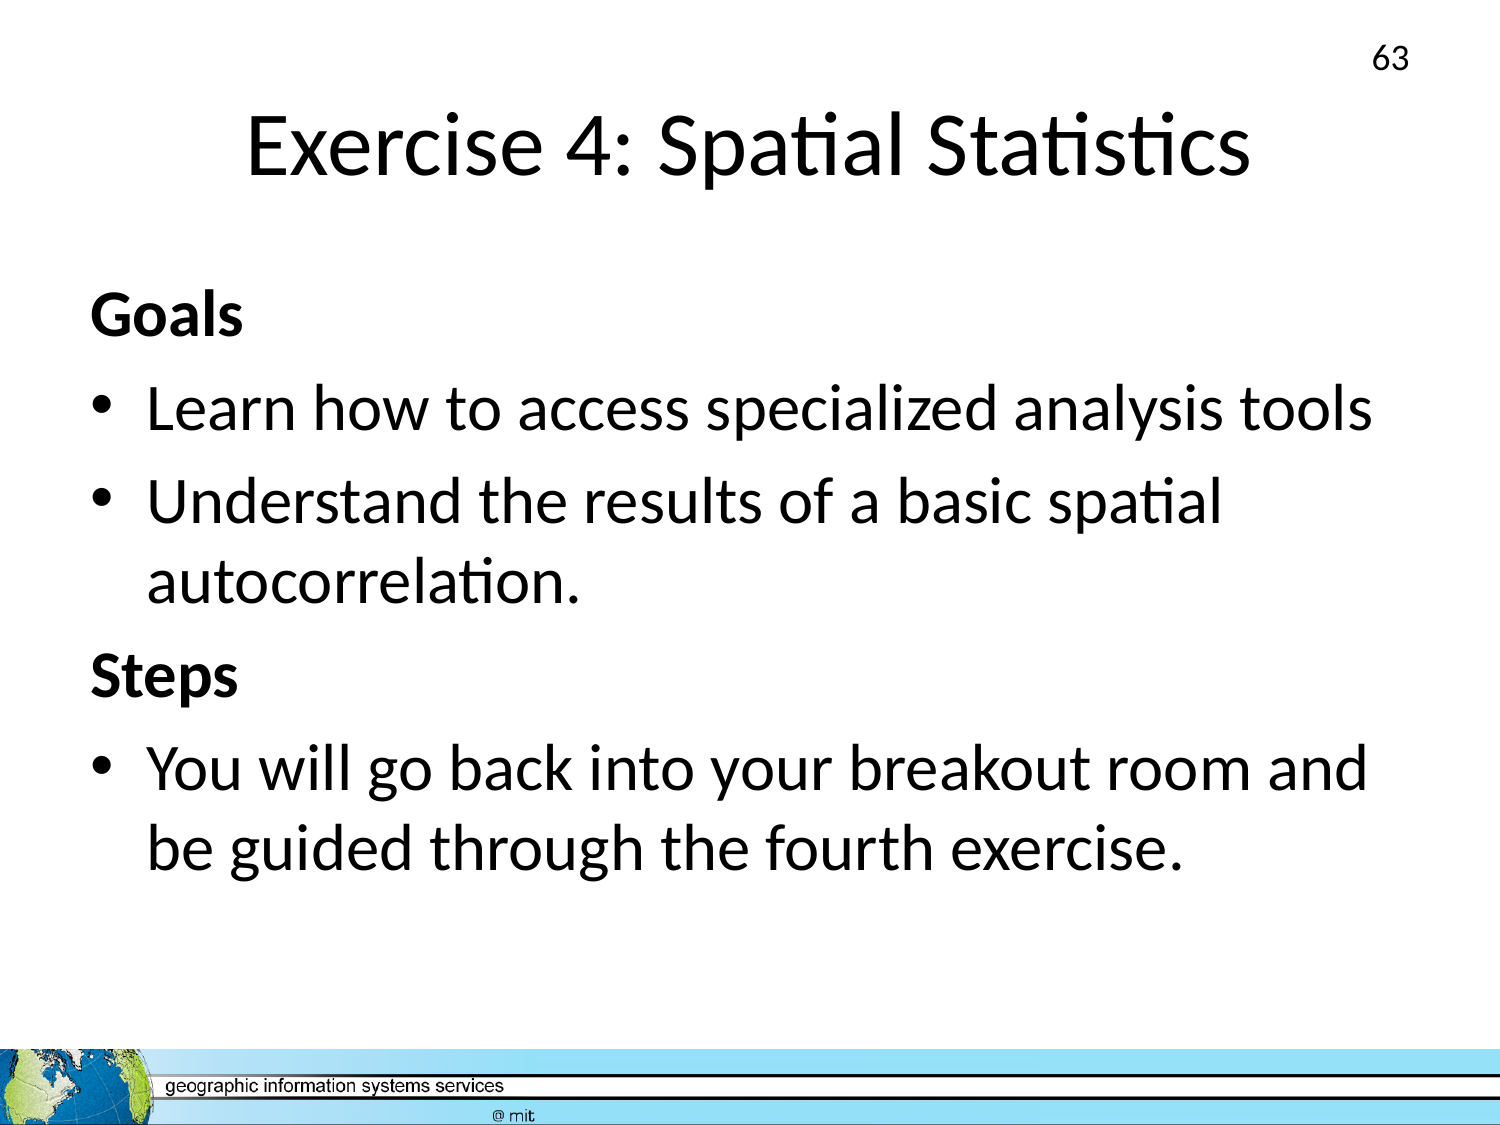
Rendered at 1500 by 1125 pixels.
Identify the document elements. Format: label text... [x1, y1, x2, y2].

picture [0, 1049, 84, 1125]
title Exercise 4: Spatial Statistics [75, 45, 1425, 233]
list Goals Learn how to access specialized analysis tools Understand the results of a basic spatial autocorrelation. Steps You will go back into your breakout room and be guided through the fourth exercise. [75, 262, 1425, 1005]
picture [78, 1049, 1500, 1125]
text_box 63 [1356, 25, 1500, 86]
